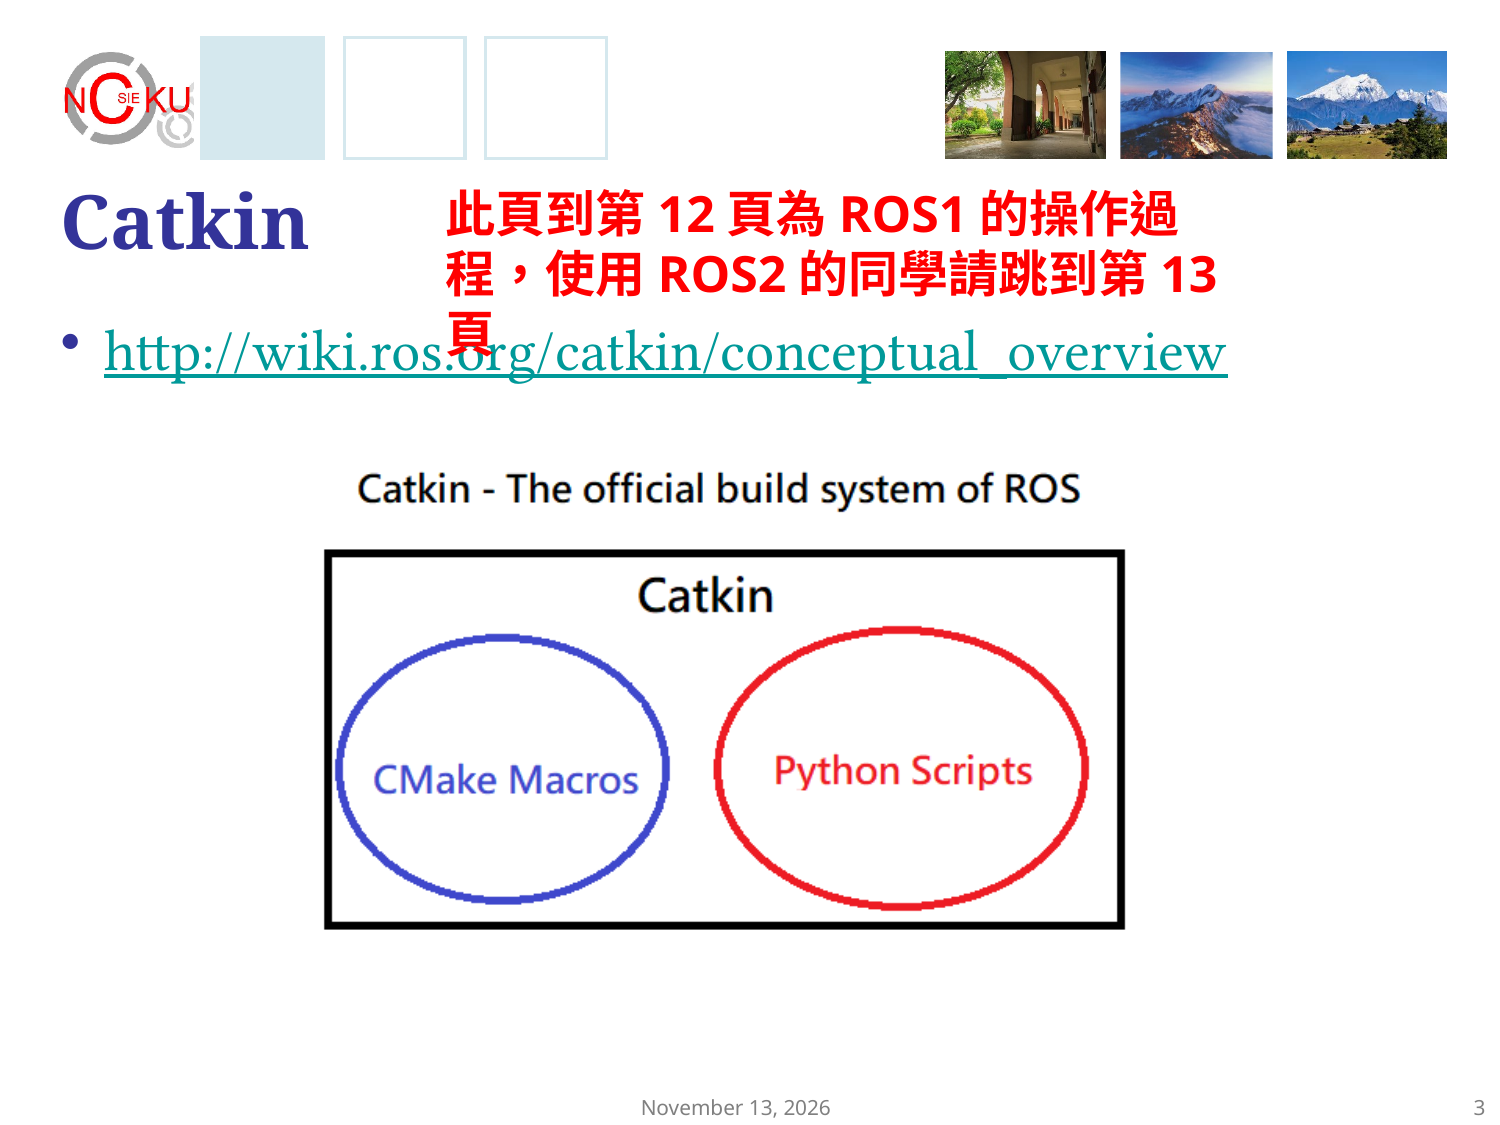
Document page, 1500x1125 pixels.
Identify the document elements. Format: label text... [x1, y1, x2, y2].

picture [59, 37, 194, 161]
list http://wiki.ros.org/catkin/conceptual_overview [60, 317, 1421, 1076]
picture [945, 51, 1106, 159]
picture [1287, 51, 1447, 159]
title Catkin [60, 160, 1421, 290]
picture [300, 448, 1144, 945]
text_box 此頁到第12頁為ROS1的操作過程，使用ROS2的同學請跳到第13頁 [430, 174, 1258, 370]
picture [1120, 52, 1273, 159]
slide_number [625, 1087, 875, 1125]
slide_number 3 [1423, 1087, 1500, 1125]
